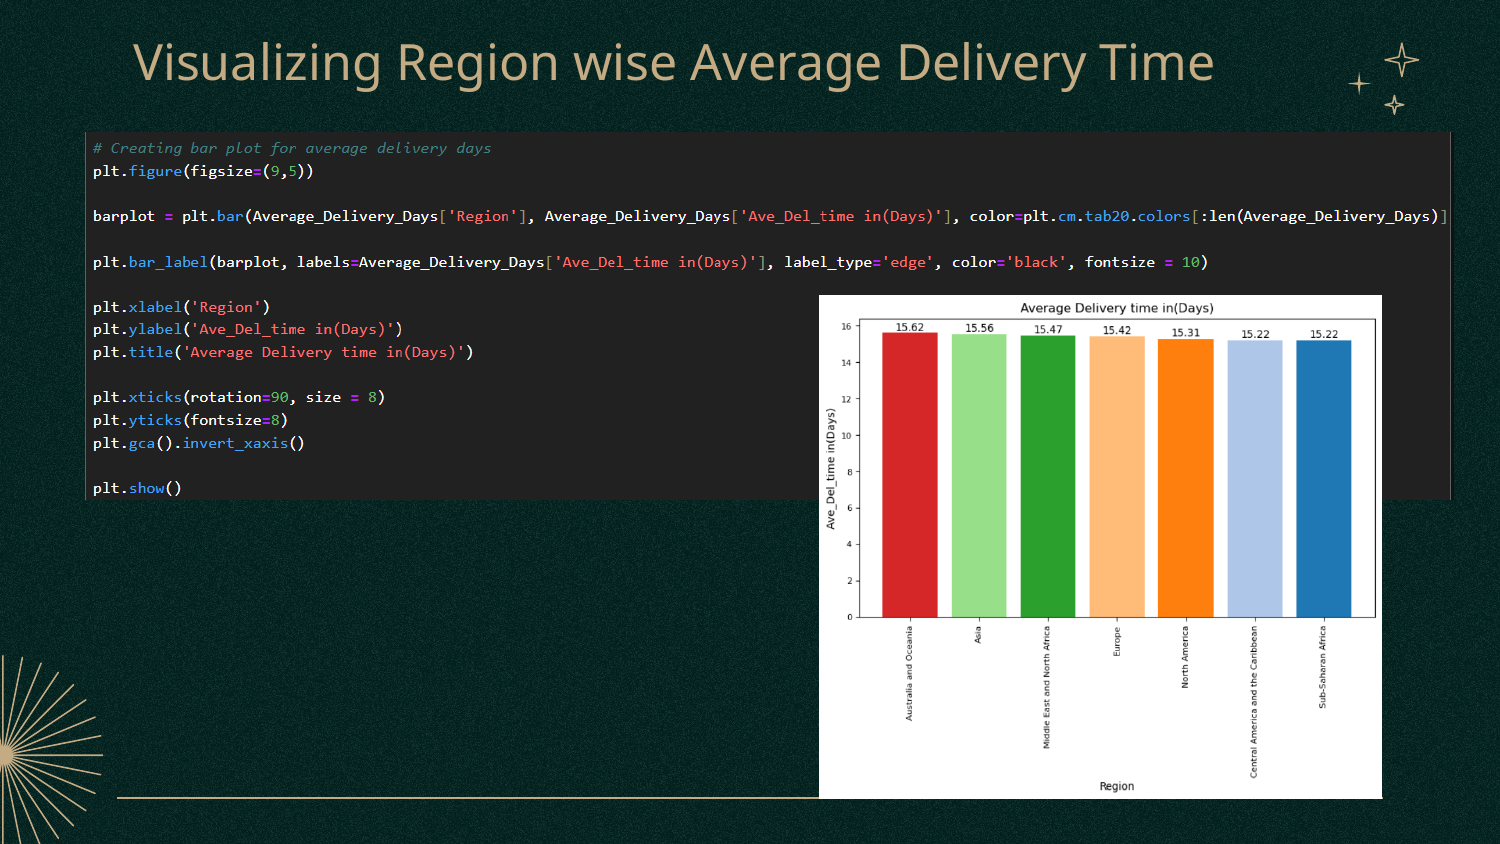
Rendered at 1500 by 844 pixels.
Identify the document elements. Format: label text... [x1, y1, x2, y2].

picture [85, 132, 1454, 799]
title Visualizing Region wise Average Delivery Time [118, 15, 1382, 110]
